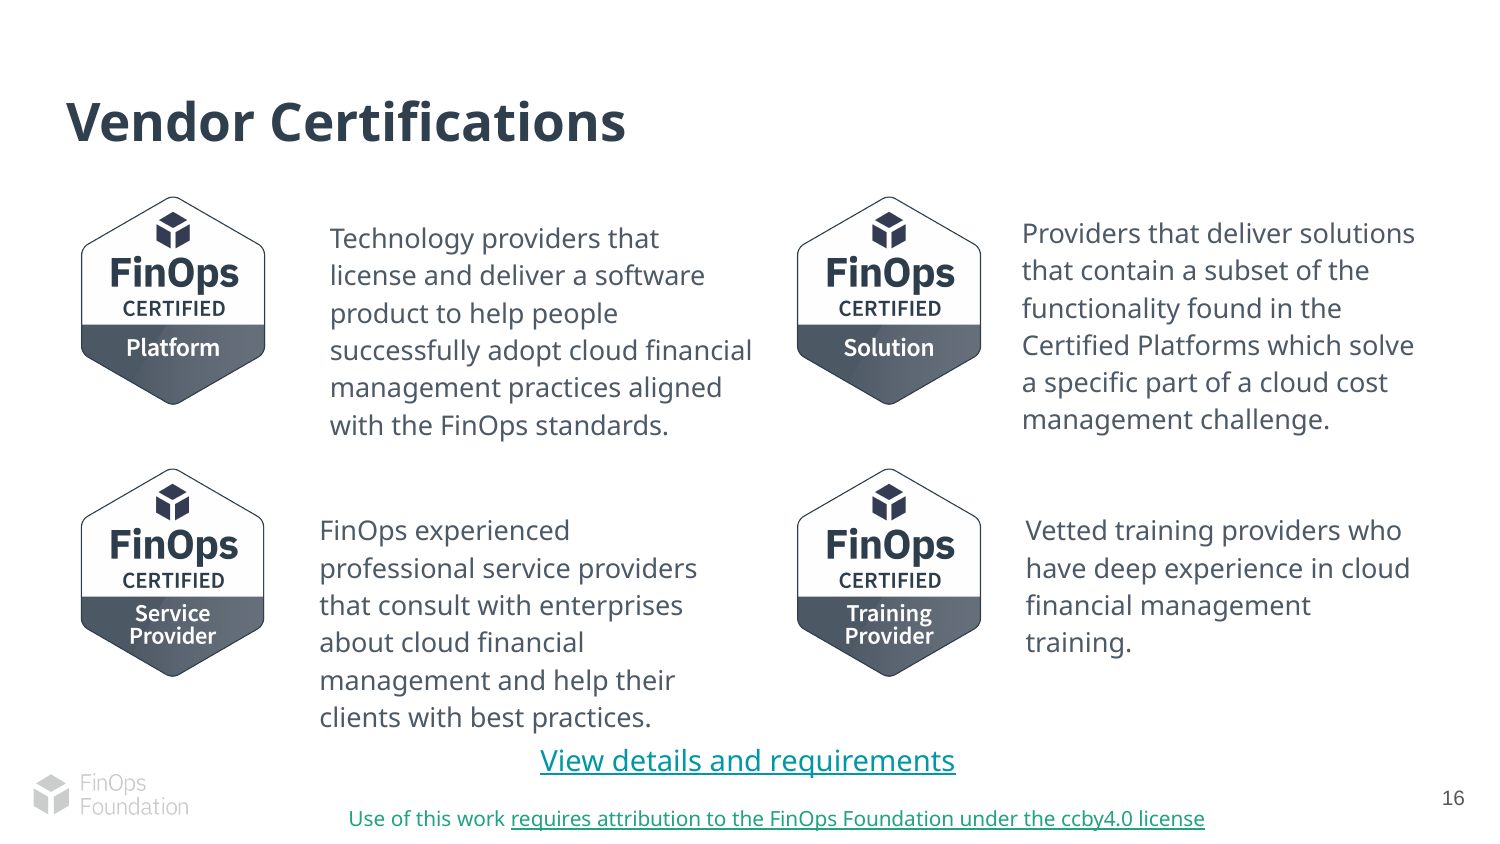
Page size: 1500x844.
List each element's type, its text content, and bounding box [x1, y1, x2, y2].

picture [50, 451, 294, 695]
text_box View details and requirements [516, 738, 980, 785]
picture [33, 773, 188, 815]
picture [767, 179, 1011, 423]
picture [767, 451, 1011, 695]
list Providers that deliver solutions that contain a subset of the functionality found in the Certified Platforms which solve a specific part of a cloud cost management challenge. [1016, 196, 1449, 418]
picture [51, 179, 295, 423]
title Vendor Certifications [51, 72, 1449, 167]
list Vetted training providers who have deep experience in cloud financial management training. [1016, 493, 1438, 677]
list FinOps experienced professional service providers that consult with enterprises about cloud financial management and help their clients with best practices. [304, 493, 732, 716]
list Technology providers that license and deliver a software product to help people successfully adopt cloud financial management practices aligned with the FinOps standards. [314, 201, 762, 423]
slide_number ‹#› [1389, 764, 1480, 830]
